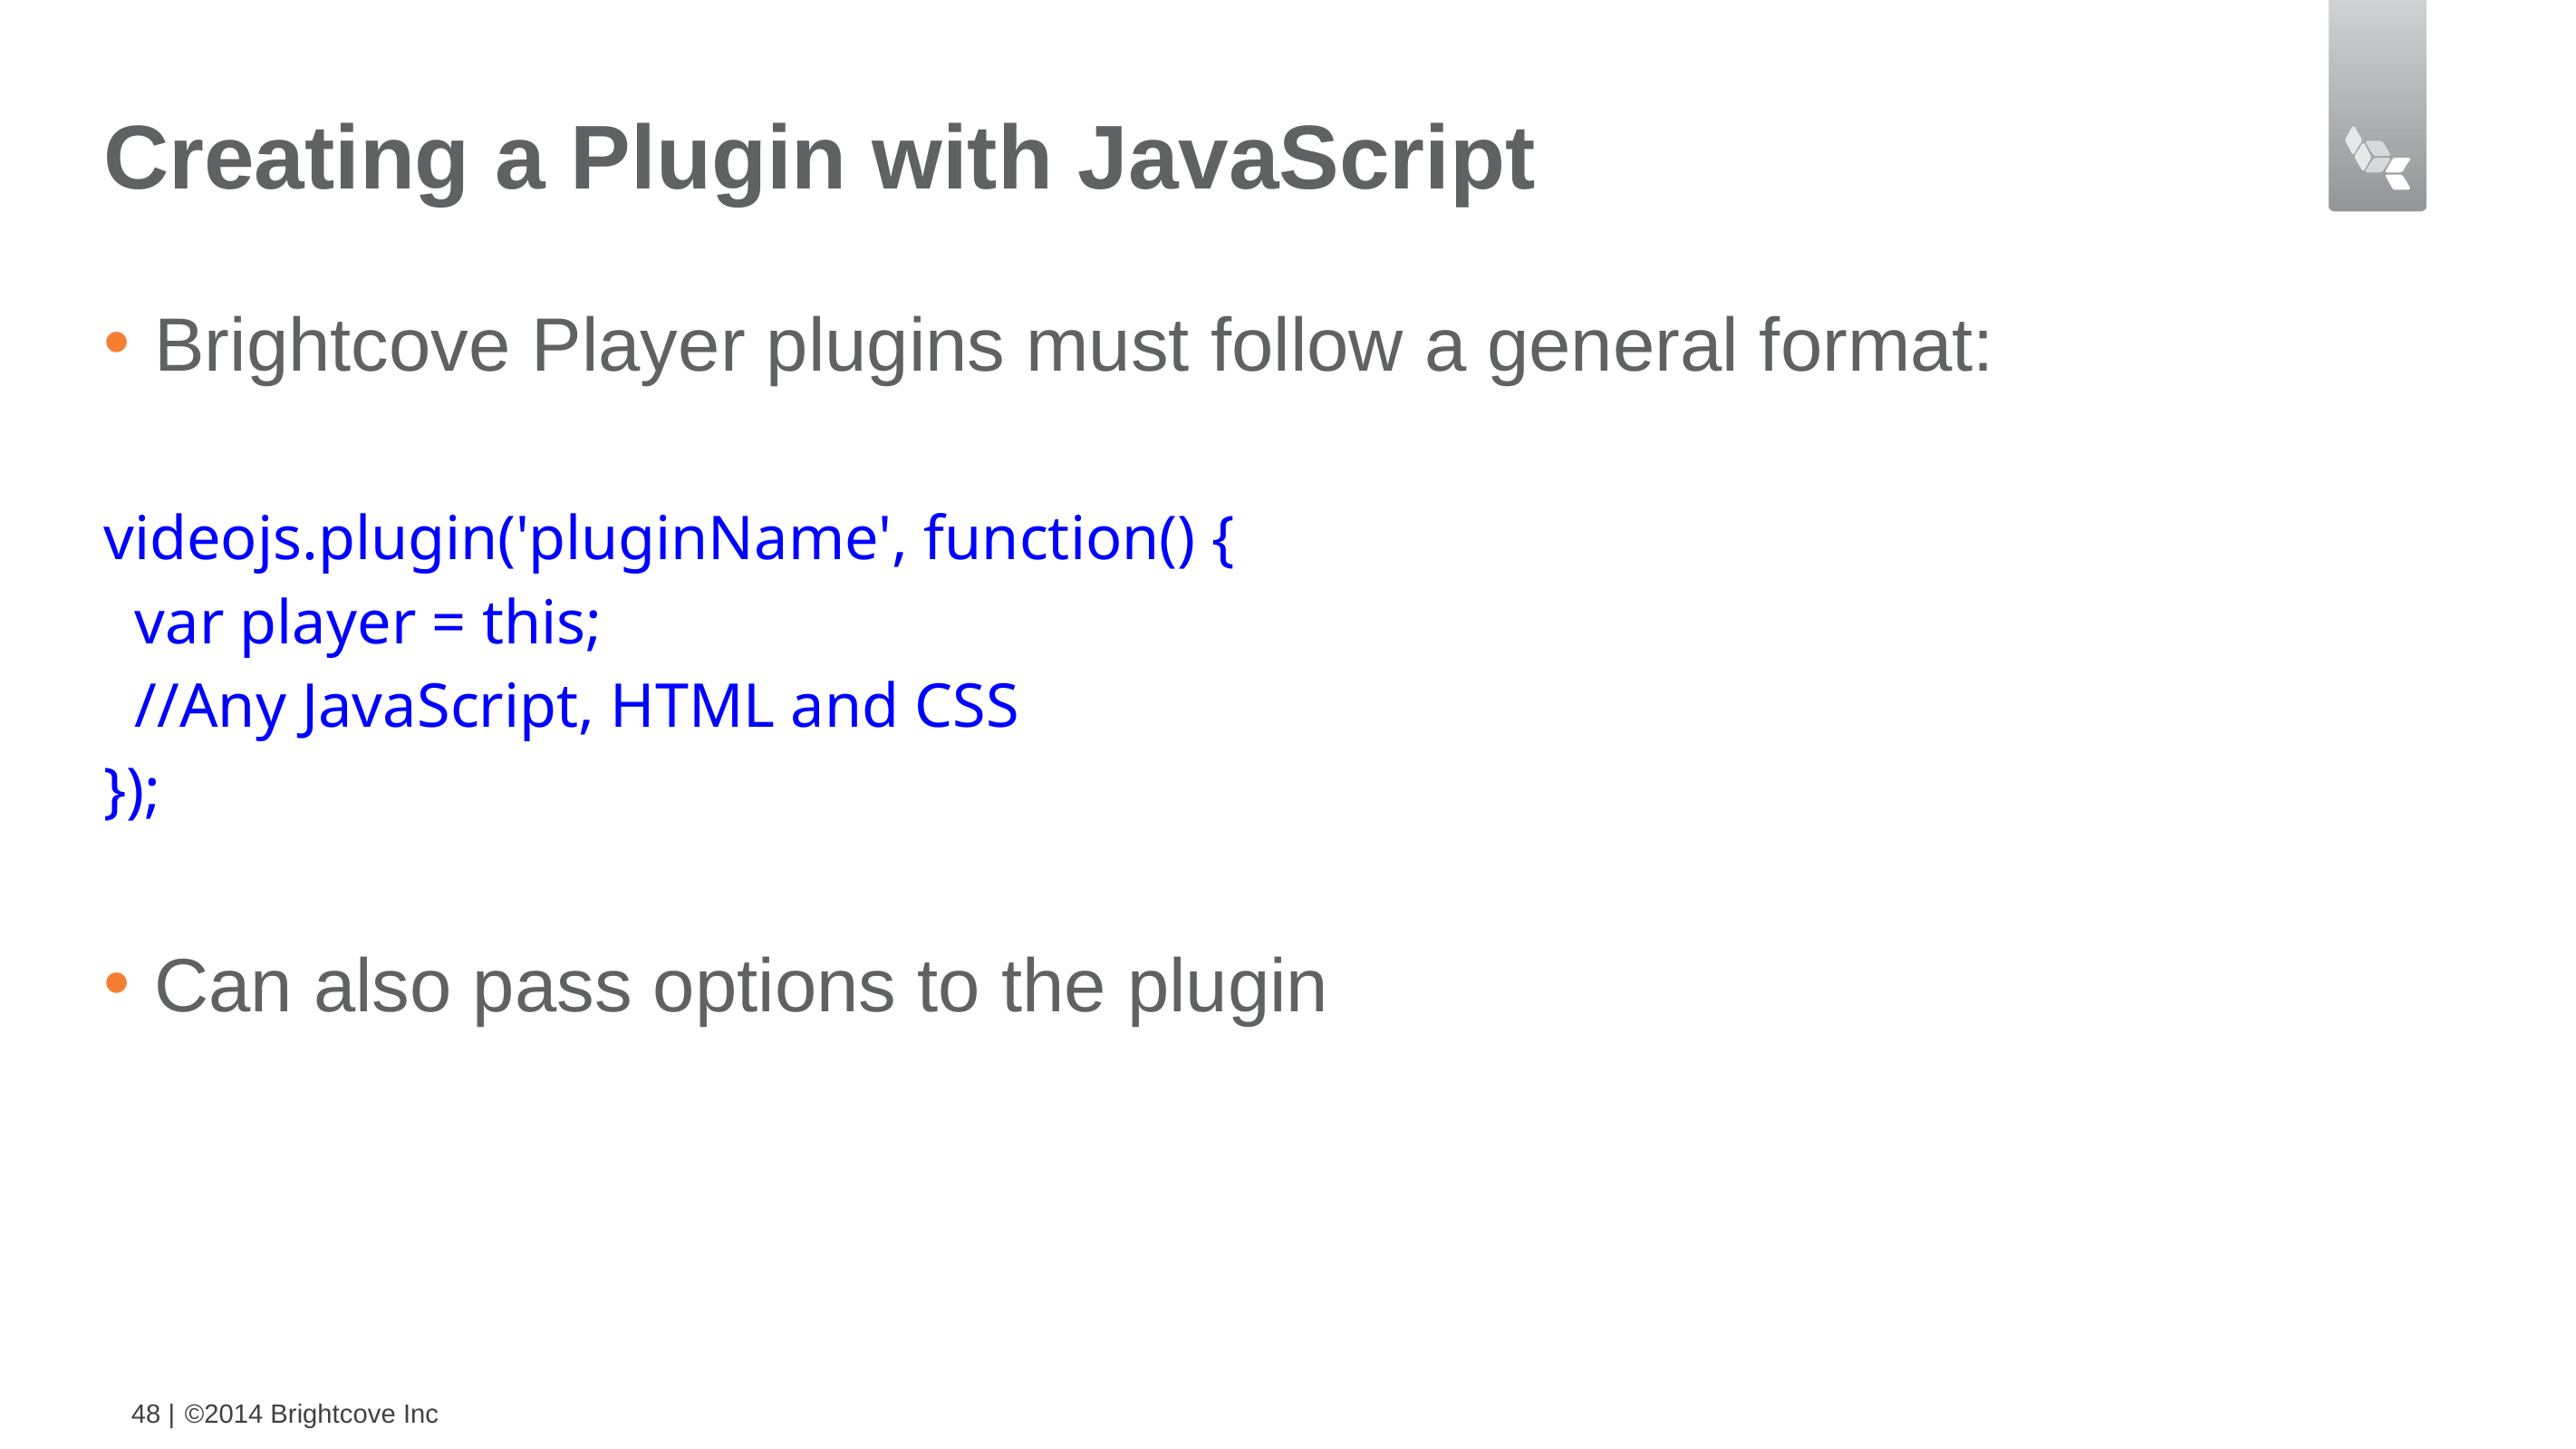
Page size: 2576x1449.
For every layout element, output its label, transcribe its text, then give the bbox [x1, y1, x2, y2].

footer ©2014 Brightcove Inc [189, 1374, 988, 1449]
slide_number 48 | [88, 1374, 189, 1449]
list Brightcove Player plugins must follow a general format: videojs.plugin('pluginName', function() { var player = this; //Any JavaScript, HTML and CSS }); Can also pass options to the plugin [80, 284, 2441, 1302]
title Creating a Plugin with JavaScript [80, 44, 2270, 260]
